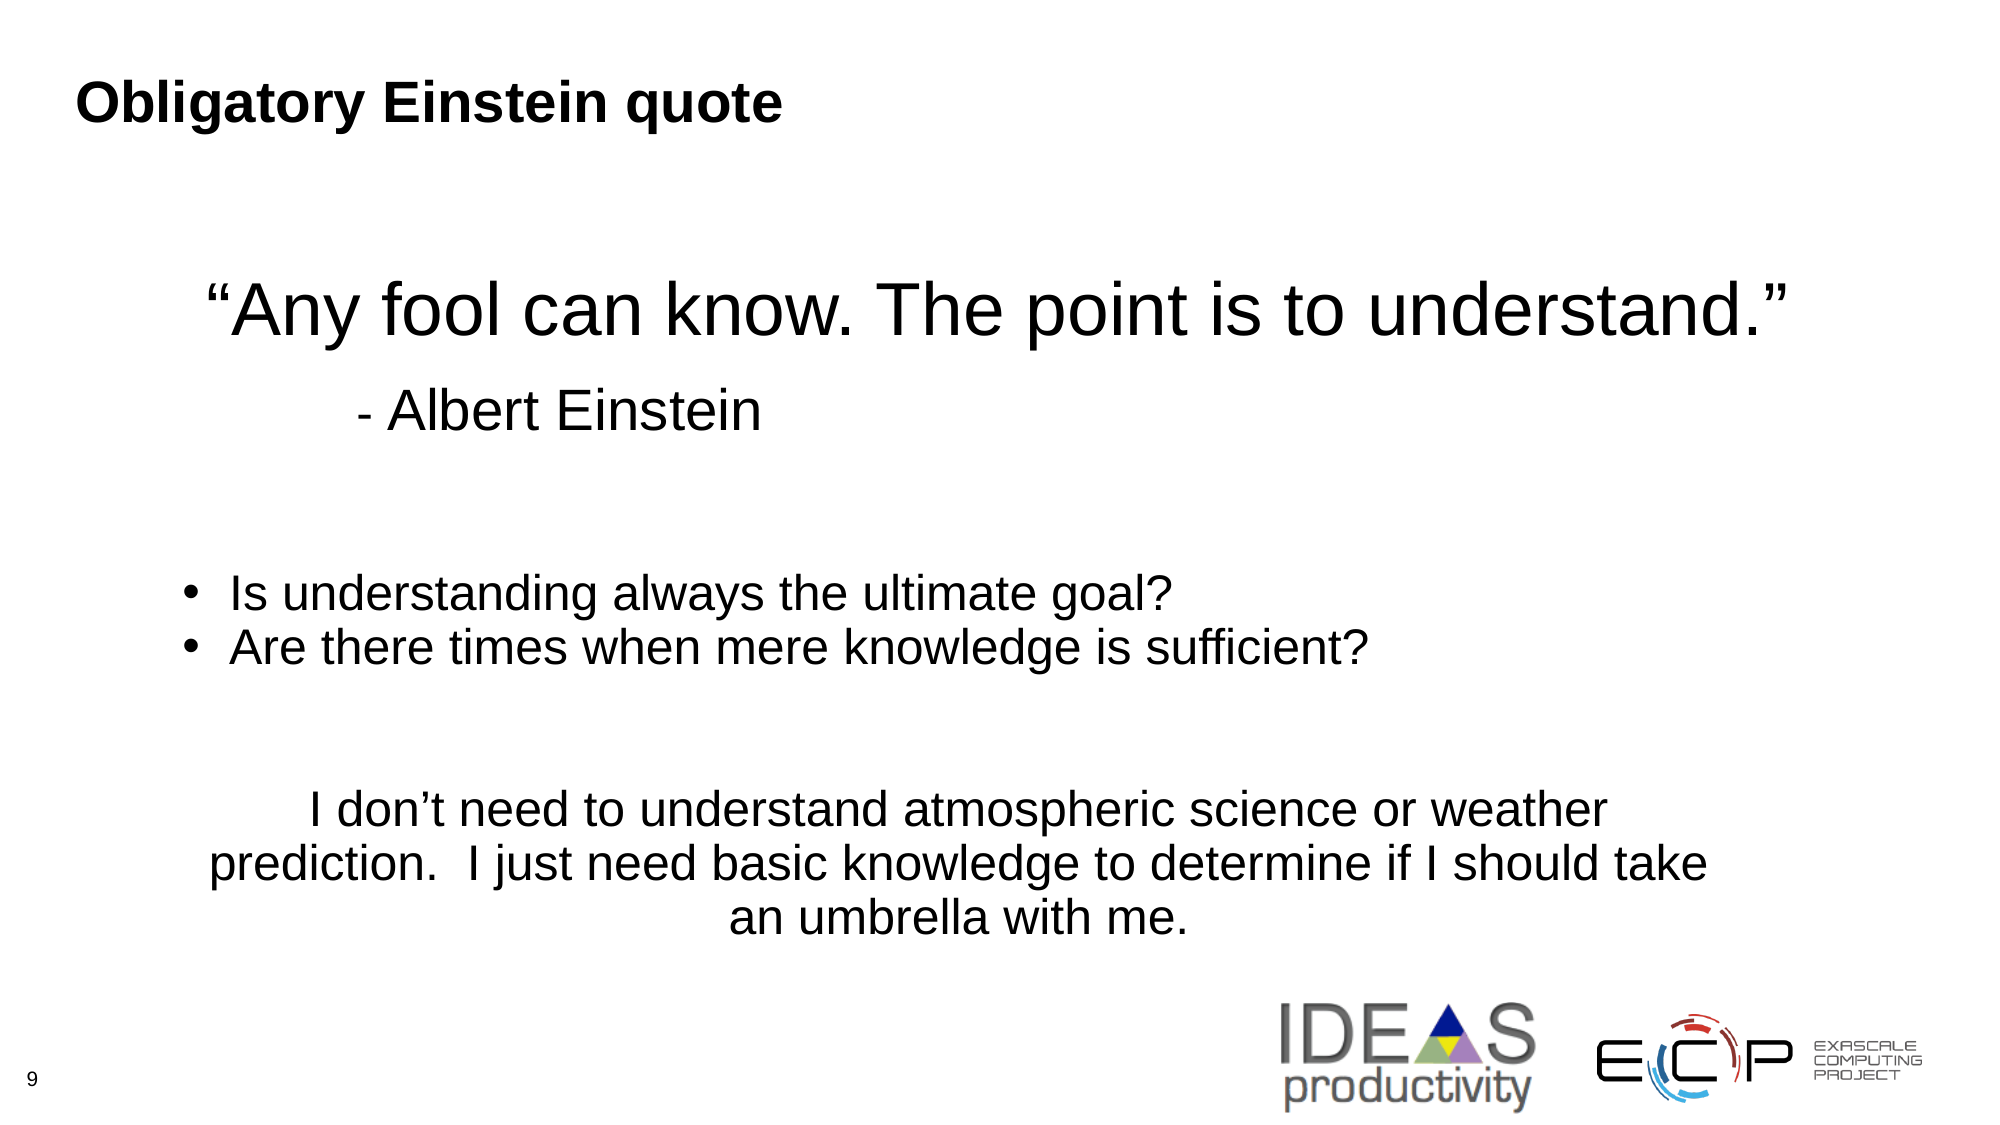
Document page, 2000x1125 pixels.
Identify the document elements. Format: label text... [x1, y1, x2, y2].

picture [1280, 1068, 1537, 1114]
title Obligatory Einstein quote [59, 67, 1926, 218]
picture [1597, 1014, 1922, 1103]
text_box Is understanding always the ultimate goal? Are there times when mere knowledge is sufficient? I don’t need to understand atmospheric science or weather prediction. I just need basic knowledge to determine if I should take an umbrella with me. [162, 552, 1756, 1068]
list “Any fool can know. The point is to understand.” - Albert Einstein [191, 262, 1837, 928]
